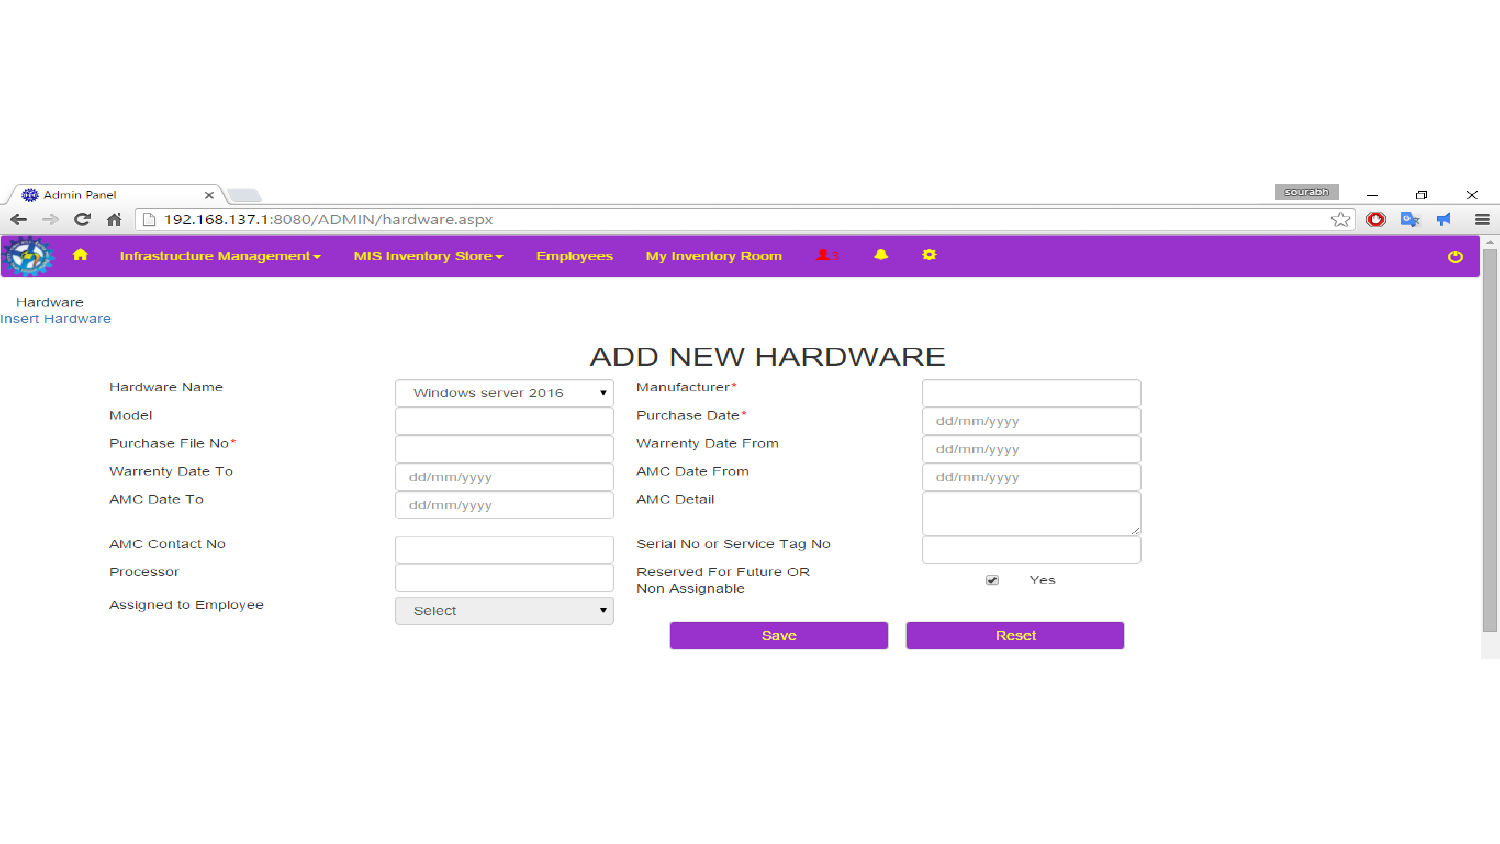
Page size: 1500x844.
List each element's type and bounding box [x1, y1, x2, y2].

picture [0, 184, 1500, 660]
